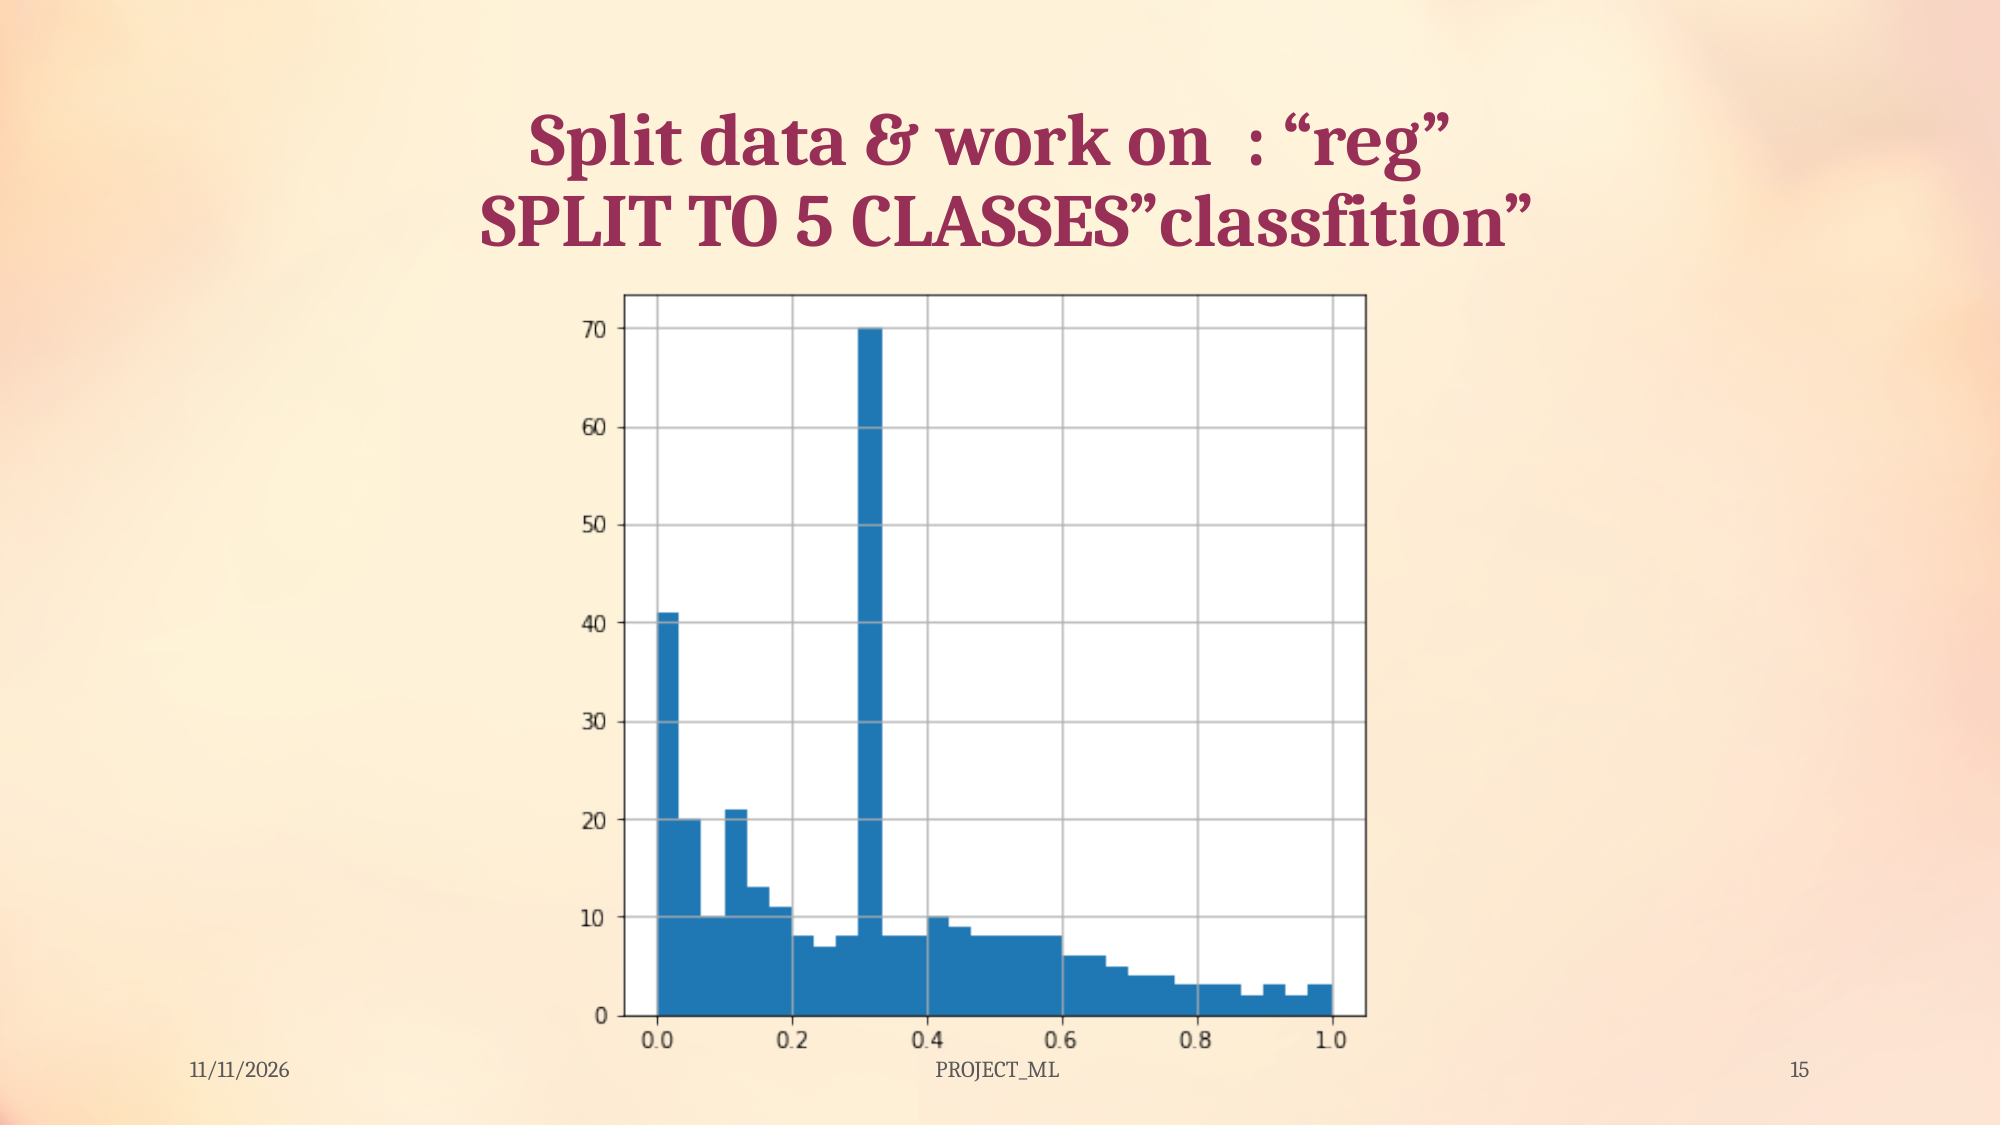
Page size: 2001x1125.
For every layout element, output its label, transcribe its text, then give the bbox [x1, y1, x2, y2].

footer PROJECT_ML [397, 1050, 1598, 1088]
picture [0, 0, 2001, 1125]
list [564, 279, 1379, 1069]
title Split data & work on : “reg” SPLIT TO 5 CLASSES”classfition” [174, 75, 1825, 271]
slide_number 15 [1644, 1050, 1825, 1088]
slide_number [174, 1050, 355, 1088]
